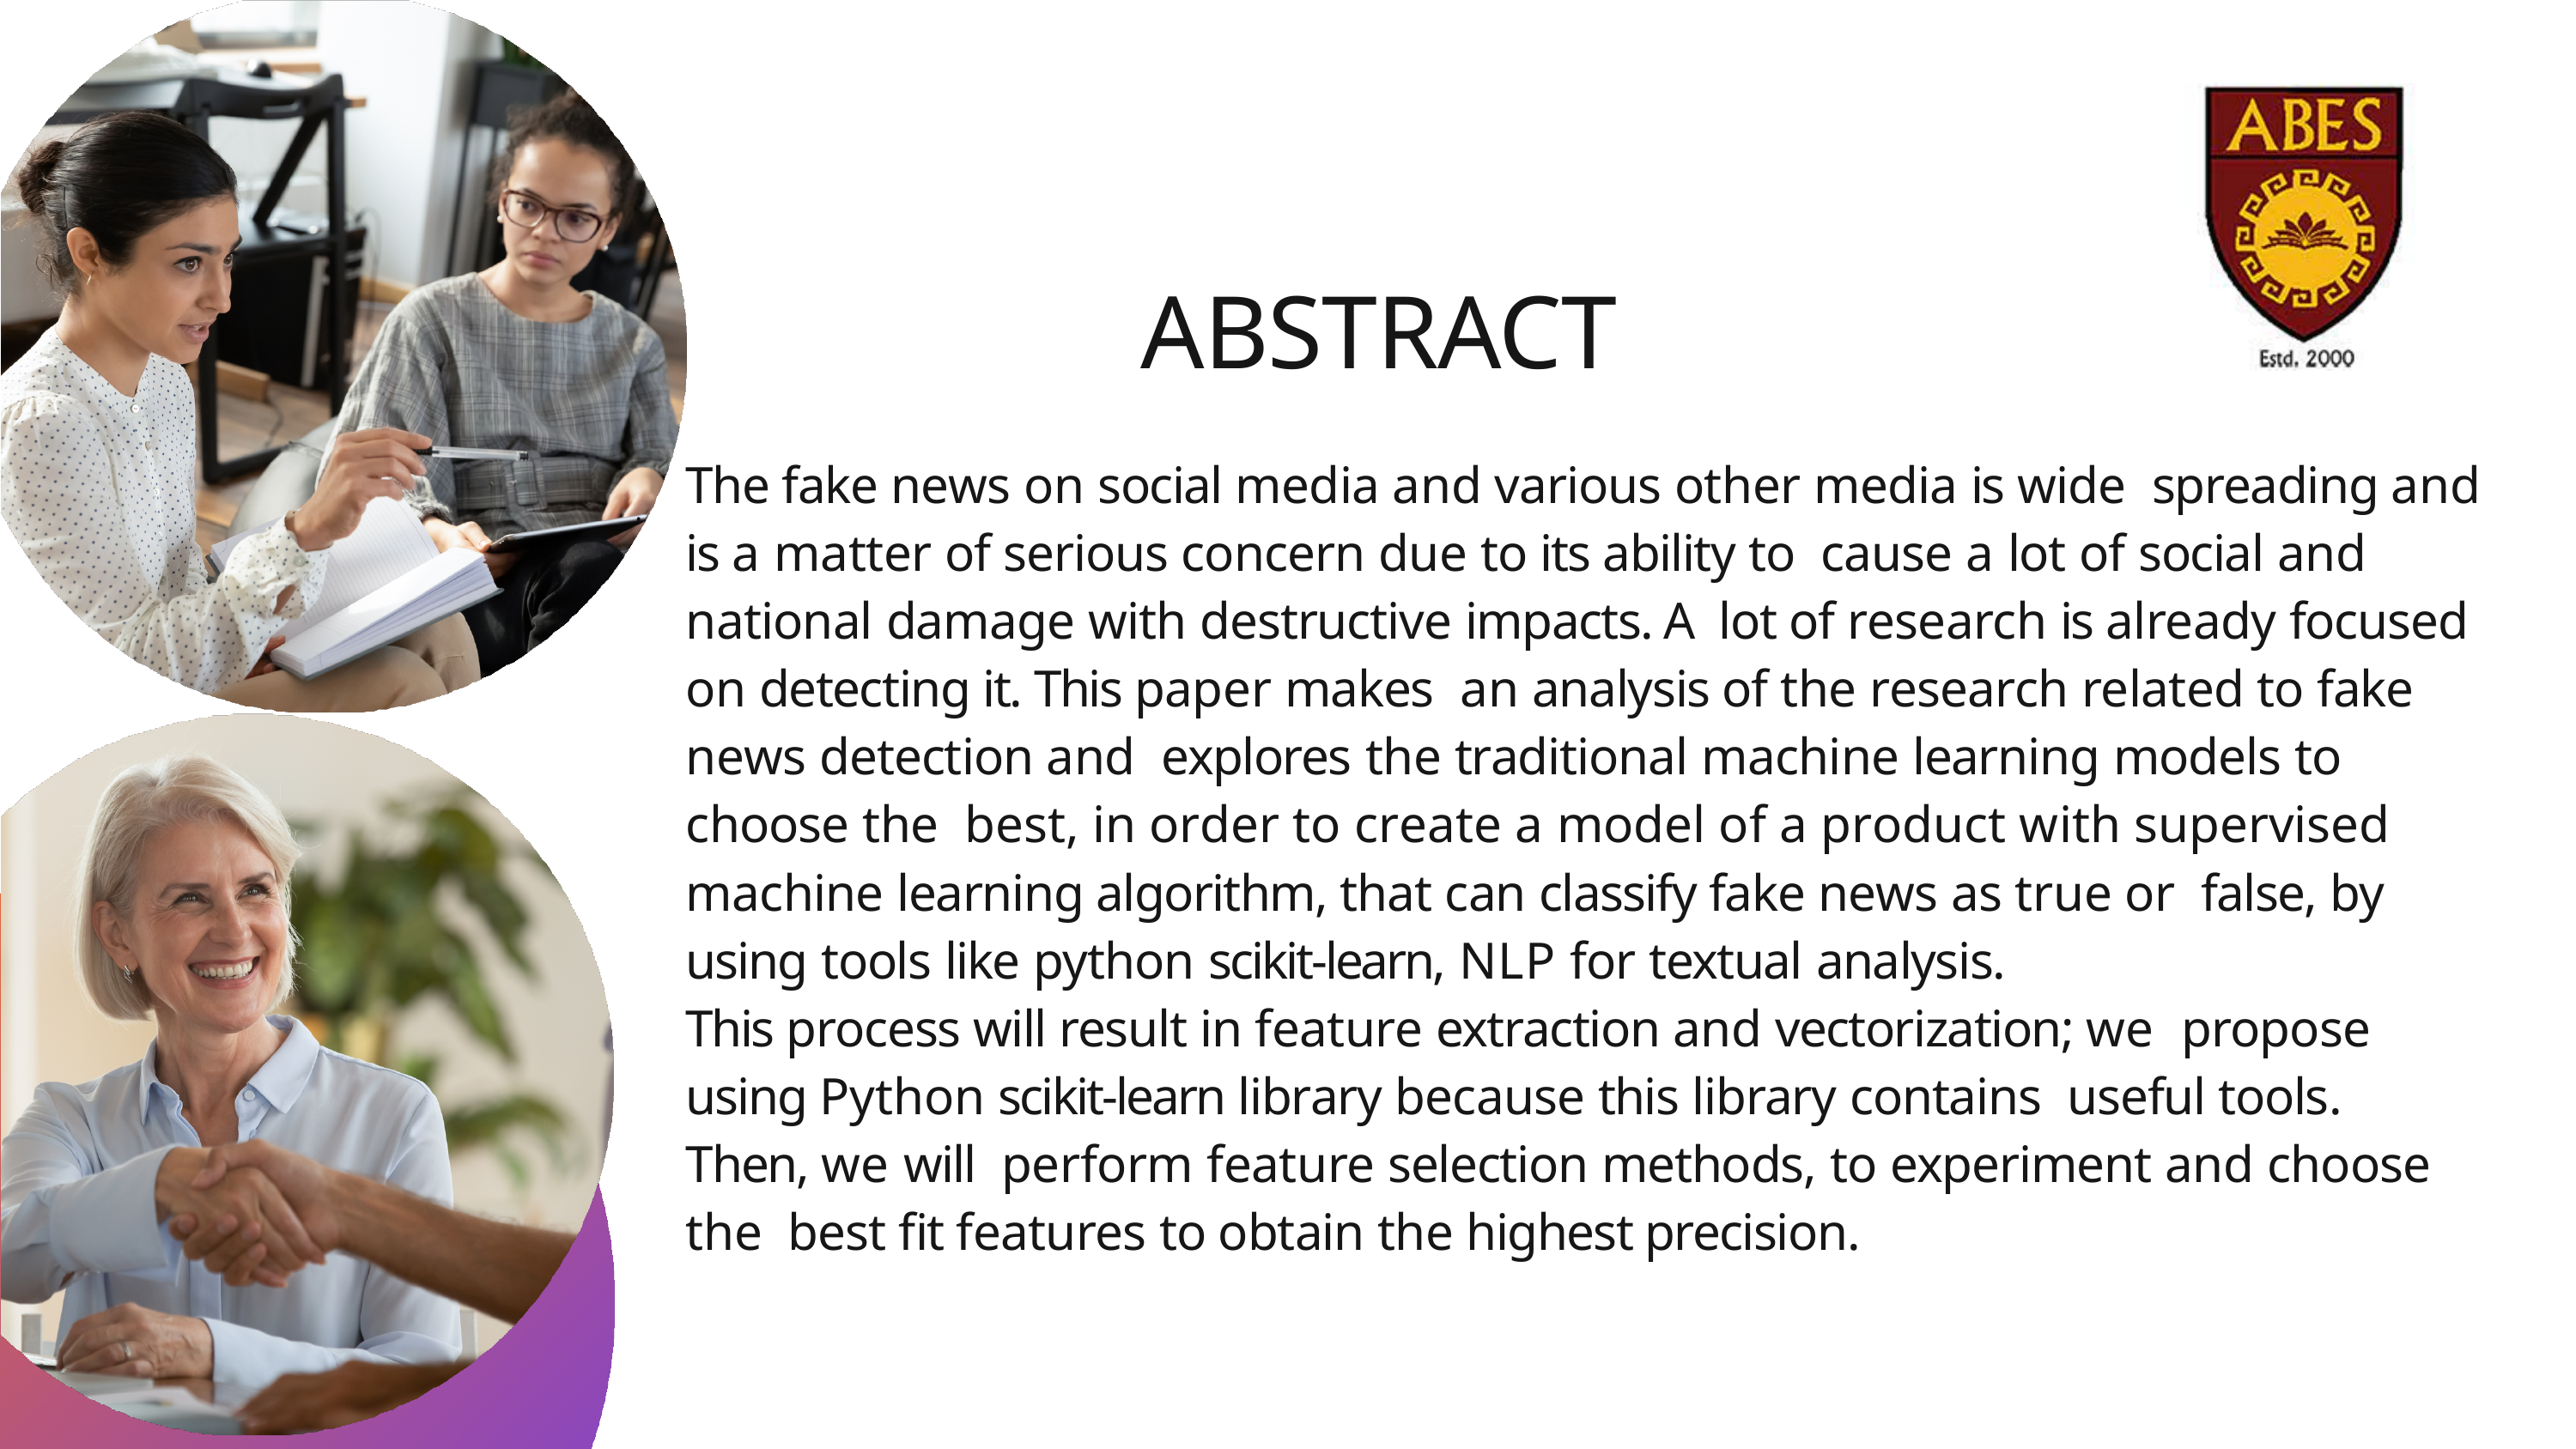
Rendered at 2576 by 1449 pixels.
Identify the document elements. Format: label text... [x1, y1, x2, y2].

title ABSTRACT [1291, 266, 1645, 444]
text_box The fake news on social media and various other media is wide spreading and is a matter of serious concern due to its ability to cause a lot of social and national damage with destructive impacts. A lot of research is already focused on detecting it. This paper makes an analysis of the research related to fake news detection and explores the traditional machine learning models to choose the best, in order to create a model of a product with supervised machine learning algorithm, that can classify fake news as true or false, by using tools like python scikit-learn, NLP for textual analysis. This process will result in feature extraction and vectorization; we propose using Python scikit-learn library because this library contains useful tools. Then, we will perform feature selection methods, to experiment and choose the best fit features to obtain the highest precision. [1291, 444, 2507, 1260]
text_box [0, 0, 1289, 1449]
picture [2160, 83, 2448, 372]
